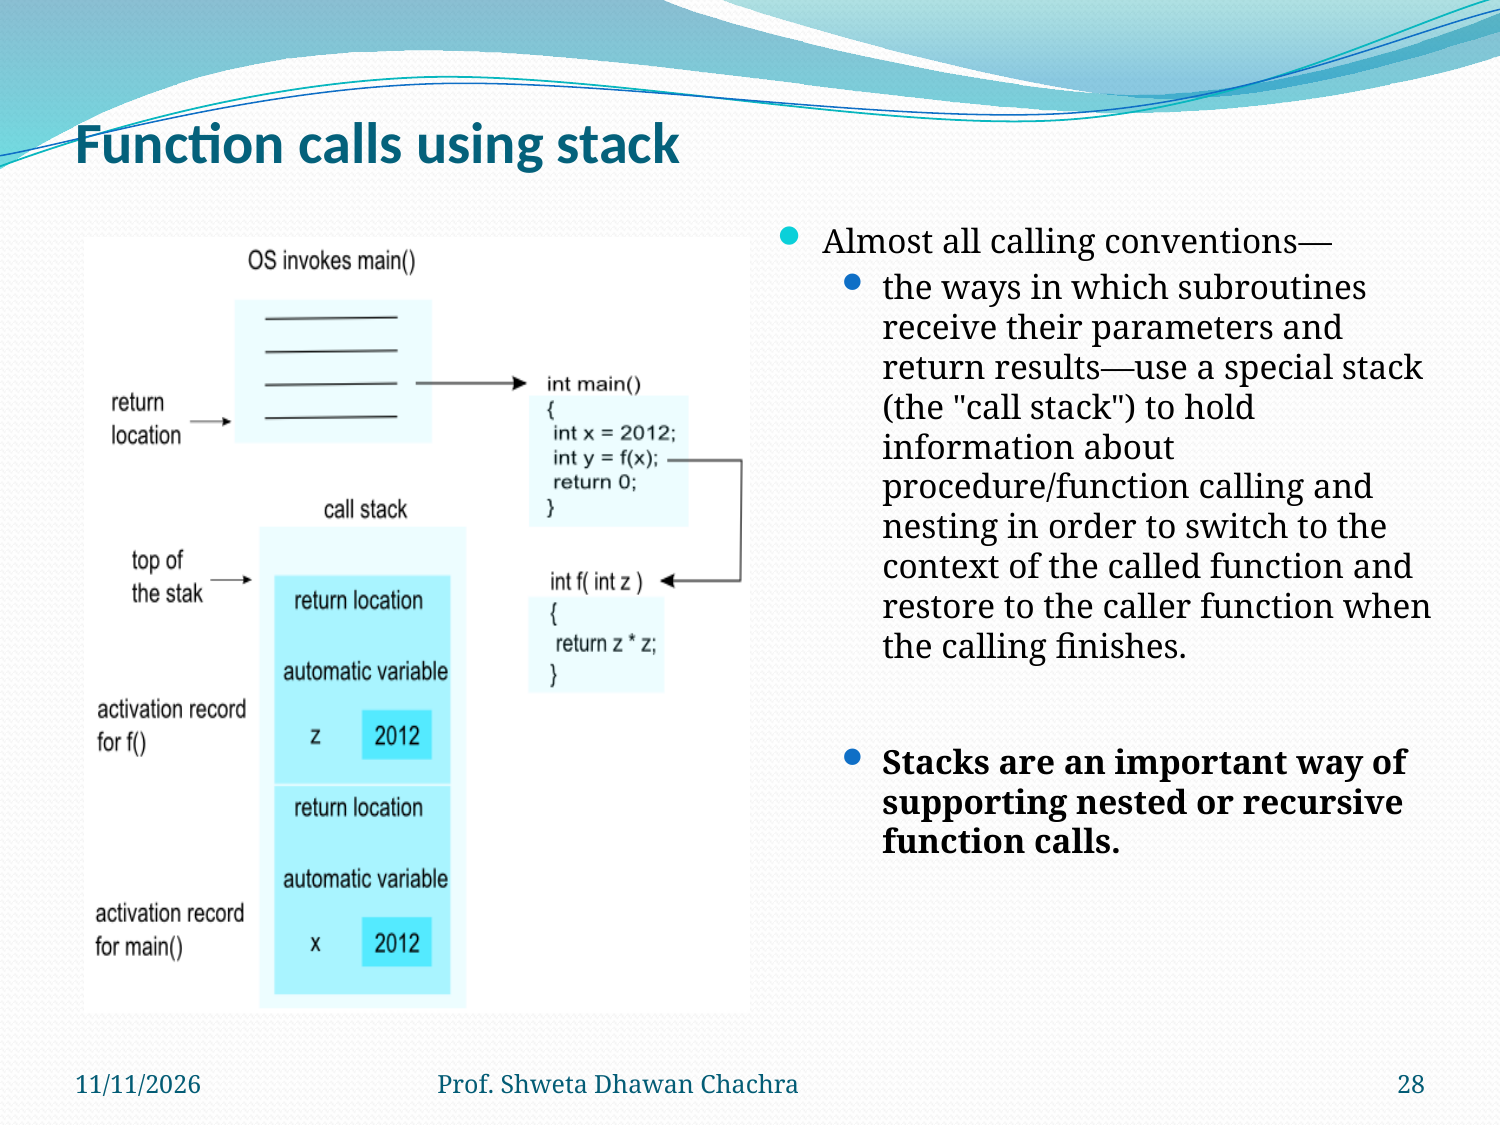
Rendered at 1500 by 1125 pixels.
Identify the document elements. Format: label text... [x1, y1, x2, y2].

footer Prof. Shweta Dhawan Chachra [437, 1042, 988, 1103]
title Function calls using stack [75, 115, 1425, 175]
slide_number 28 [1299, 1042, 1425, 1103]
list Almost all calling conventions‍— ‌the ways in which subroutines receive their parameters and return results‍—‌use a special stack (the "call stack") to hold information about procedure/function calling and nesting in order to switch to the context of the called function and restore to the caller function when the calling finishes. Stacks are an important way of supporting nested or recursive function calls. [762, 212, 1450, 1063]
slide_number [75, 1042, 425, 1103]
picture [84, 237, 751, 1013]
